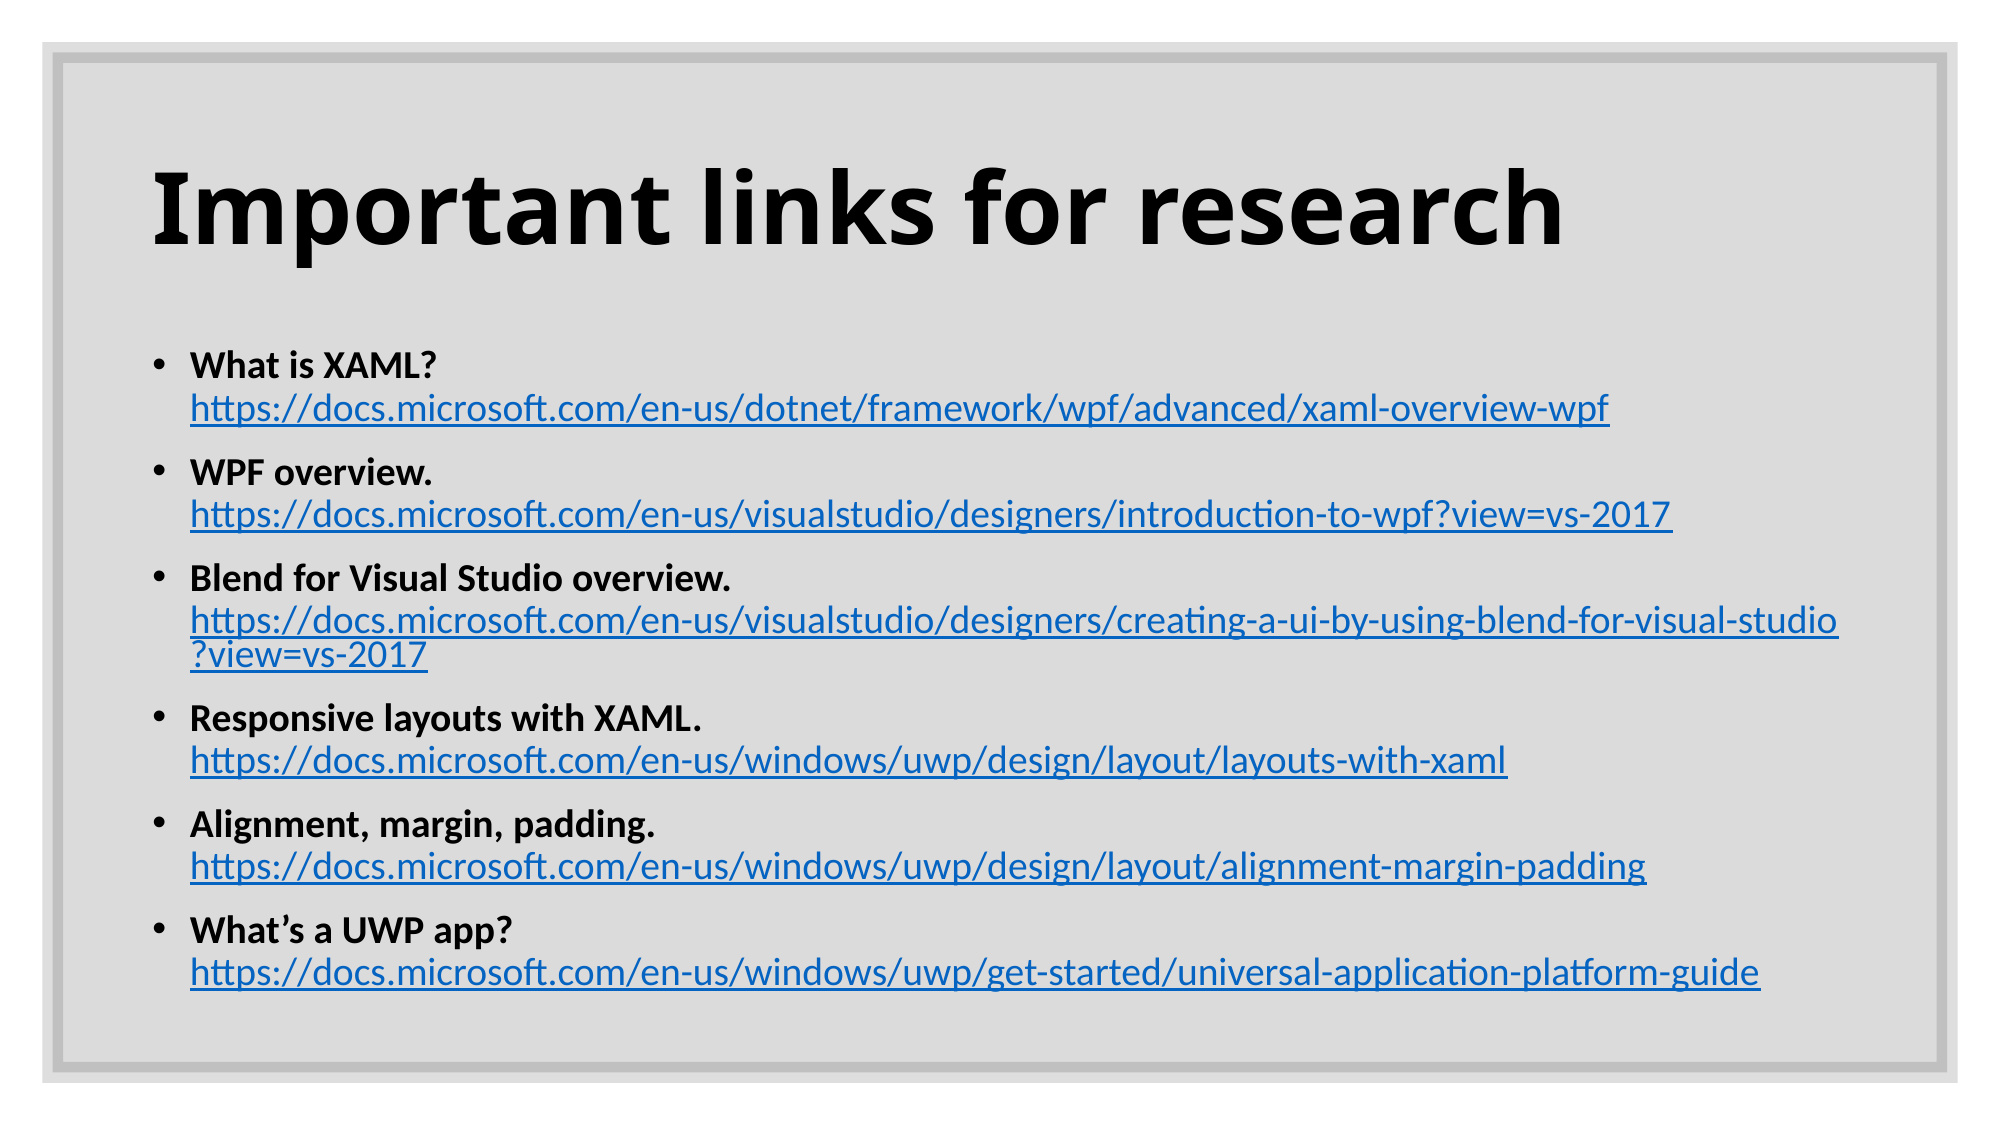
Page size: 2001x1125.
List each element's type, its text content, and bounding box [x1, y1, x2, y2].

list What is XAML? https://docs.microsoft.com/en-us/dotnet/framework/wpf/advanced/xaml-overview-wpf WPF overview. https://docs.microsoft.com/en-us/visualstudio/designers/introduction-to-wpf?view=vs-2017 Blend for Visual Studio overview. https://docs.microsoft.com/en-us/visualstudio/designers/creating-a-ui-by-using-blend-for-visual-studio?view=vs-2017 Responsive layouts with XAML. https://docs.microsoft.com/en-us/windows/uwp/design/layout/layouts-with-xaml Alignment, margin, padding. https://docs.microsoft.com/en-us/windows/uwp/design/layout/alignment-margin-padding What’s a UWP app? https://docs.microsoft.com/en-us/windows/uwp/get-started/universal-application-platform-guide [137, 337, 1863, 973]
title Important links for research [137, 103, 1863, 322]
text_box [52, 51, 1948, 1073]
